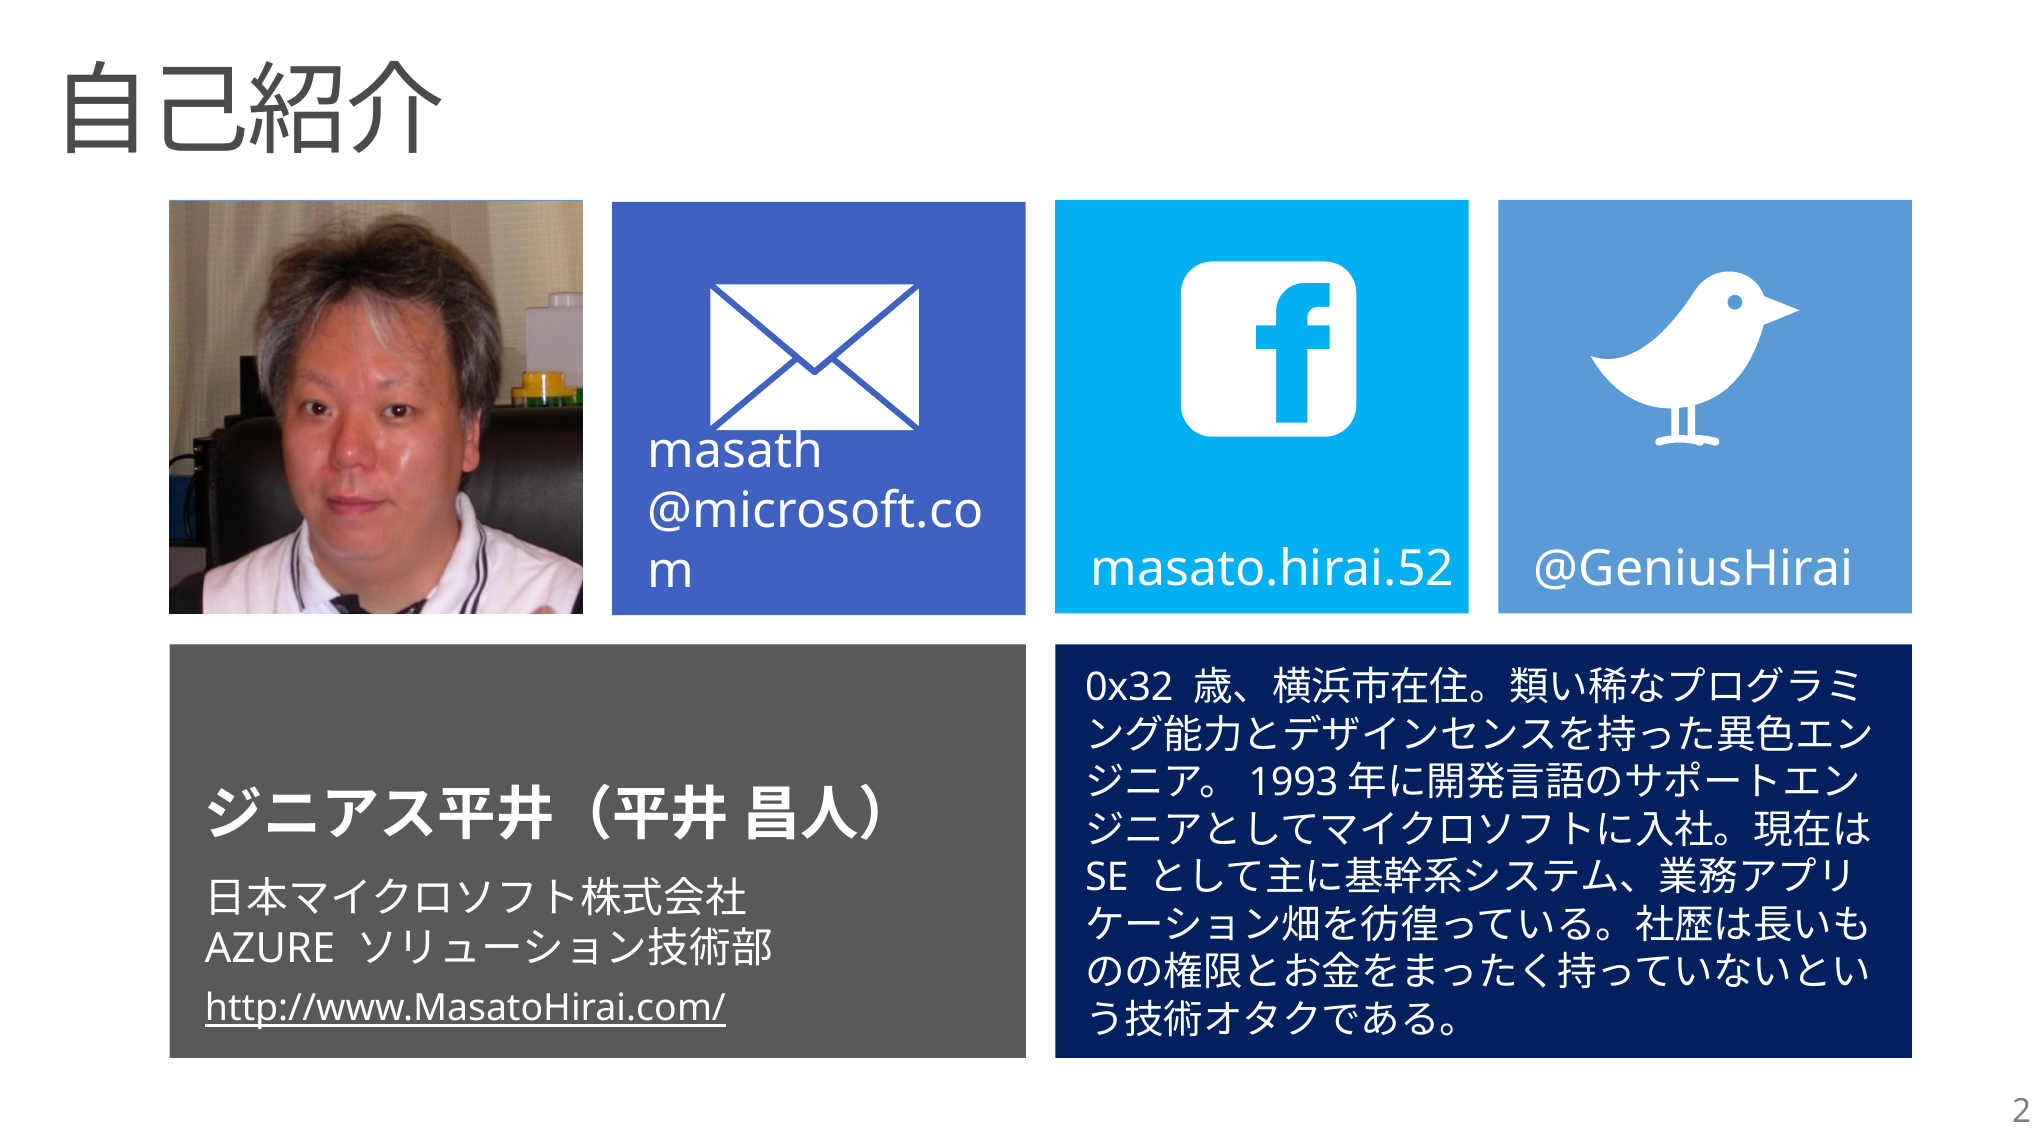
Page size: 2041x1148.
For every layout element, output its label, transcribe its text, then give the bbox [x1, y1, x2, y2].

slide_number 2 [1941, 1083, 2037, 1145]
text_box [1179, 260, 1358, 438]
text_box 0x32 歳、横浜市在住。類い稀なプログラミング能力とデザインセンスを持った異色エンジニア。1993年に開発言語のサポートエンジニアとしてマイクロソフトに入社。現在は SE として主に基幹系システム、業務アプリケーション畑を彷徨っている。社歴は長いものの権限とお金をまったく持っていないという技術オタクである。 [1054, 643, 1913, 1059]
text_box masath @microsoft.com [611, 201, 1027, 616]
text_box [715, 362, 914, 431]
text_box @GeniusHirai [1497, 199, 1913, 614]
text_box [1588, 270, 1803, 447]
text_box masato.hirai.52 [1054, 199, 1470, 614]
text_box [710, 288, 793, 426]
text_box ジニアス平井（平井 昌人） 日本マイクロソフト株式会社 AZURE ソリューション技術部 http://www.MasatoHirai.com/ [169, 643, 1027, 1059]
title 自己紹介 [39, 30, 2001, 184]
text_box [715, 284, 914, 368]
picture [169, 201, 583, 614]
text_box [836, 288, 919, 426]
